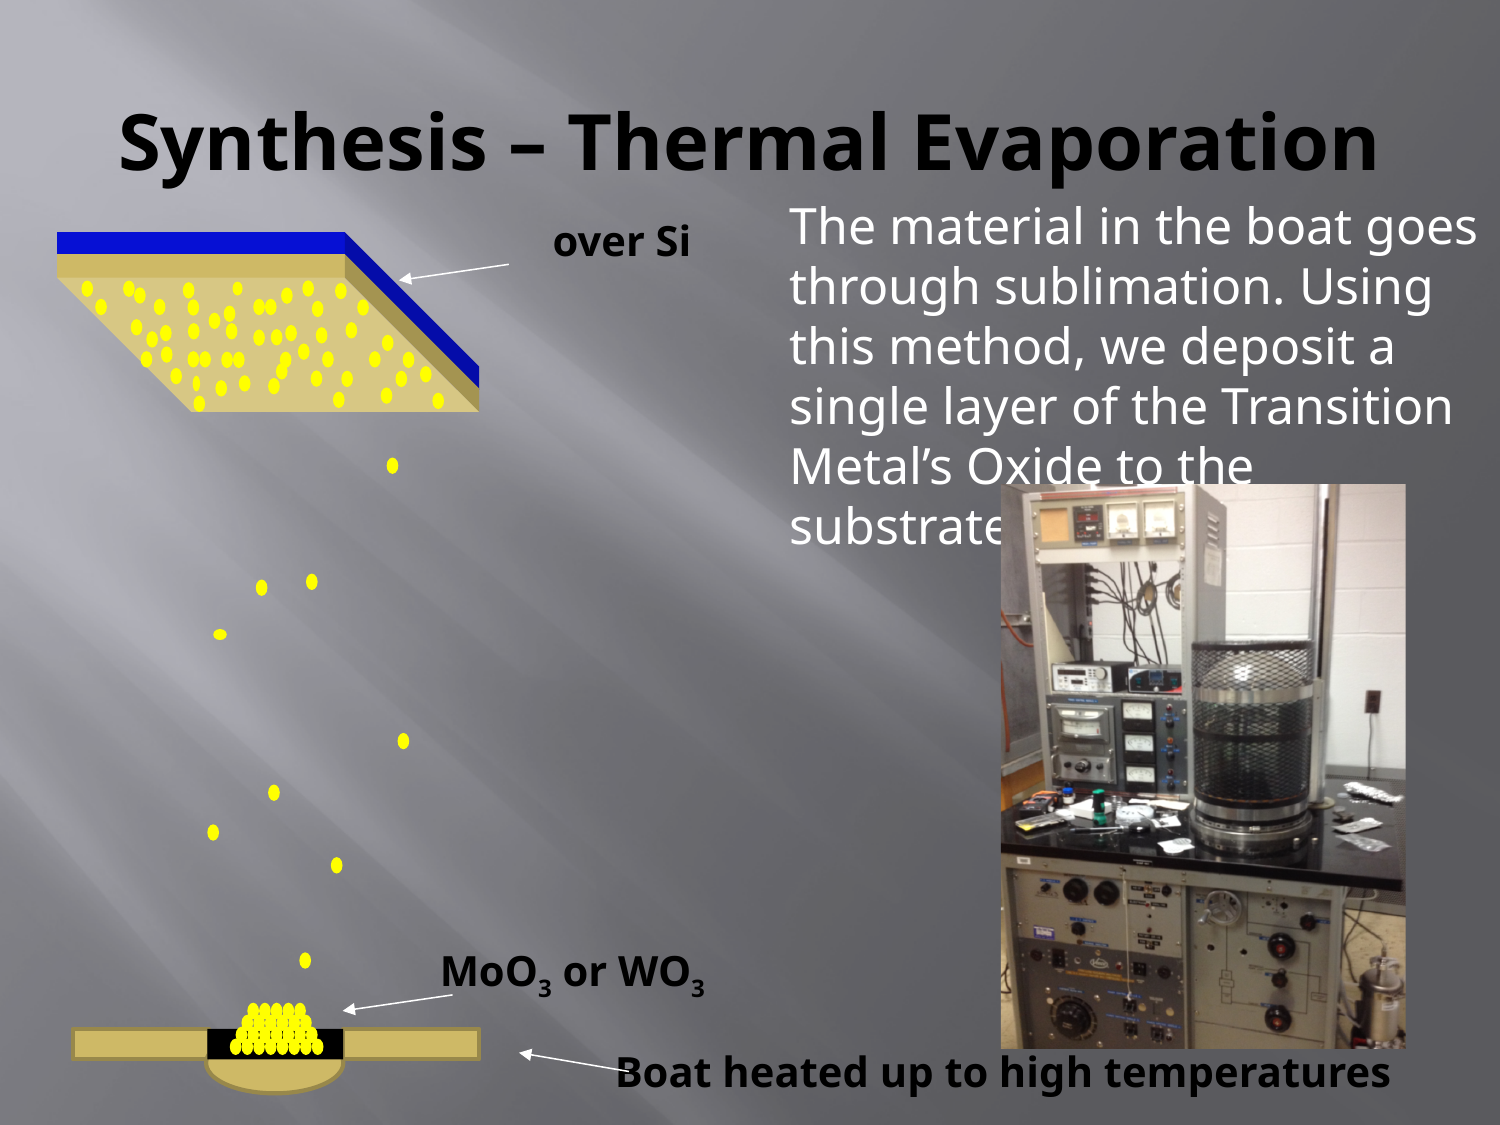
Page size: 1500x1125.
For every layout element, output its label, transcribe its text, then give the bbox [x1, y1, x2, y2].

picture [920, 484, 1486, 1049]
title Synthesis – Thermal Evaporation [75, 45, 1425, 231]
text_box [56, 231, 480, 1094]
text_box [342, 937, 707, 1012]
text_box The material in the boat goes through sublimation. Using this method, we deposit a single layer of the Transition Metal’s Oxide to the substrate. [774, 186, 1500, 562]
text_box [398, 206, 750, 281]
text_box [518, 1038, 1381, 1105]
